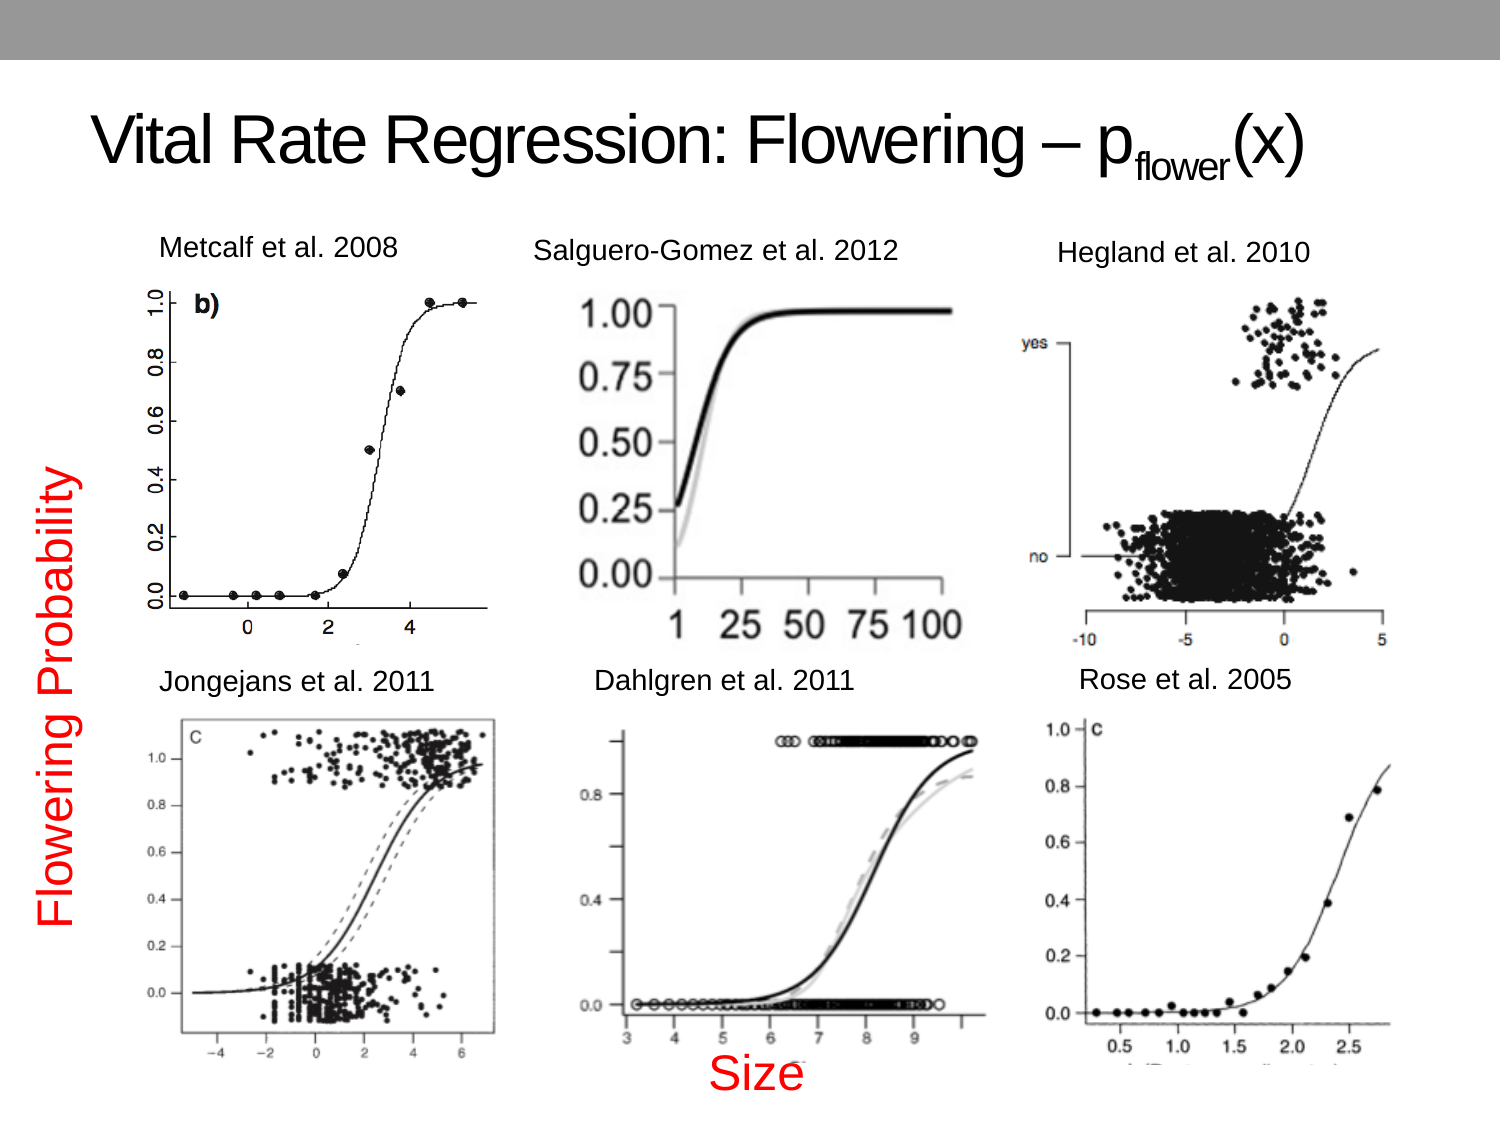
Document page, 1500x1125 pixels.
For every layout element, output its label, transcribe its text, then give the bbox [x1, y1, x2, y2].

picture [1041, 706, 1399, 1065]
text_box Flowering Probability [0, 609, 349, 685]
text_box Jongejans et al. 2011 [144, 654, 451, 705]
picture [143, 708, 509, 1065]
text_box Hegland et al. 2010 [1042, 226, 1327, 277]
text_box Salguero-Gomez et al. 2012 [518, 223, 915, 274]
text_box Rose et al. 2005 [1064, 659, 1308, 703]
title Vital Rate Regression: Flowering – pflower(x) [75, 59, 1466, 223]
picture [578, 284, 984, 660]
text_box Size [693, 1072, 887, 1108]
text_box Metcalf et al. 2008 [144, 221, 414, 271]
picture [1019, 289, 1399, 653]
text_box Dahlgren et al. 2011 [579, 665, 871, 704]
picture [575, 711, 998, 1063]
picture [143, 276, 509, 645]
